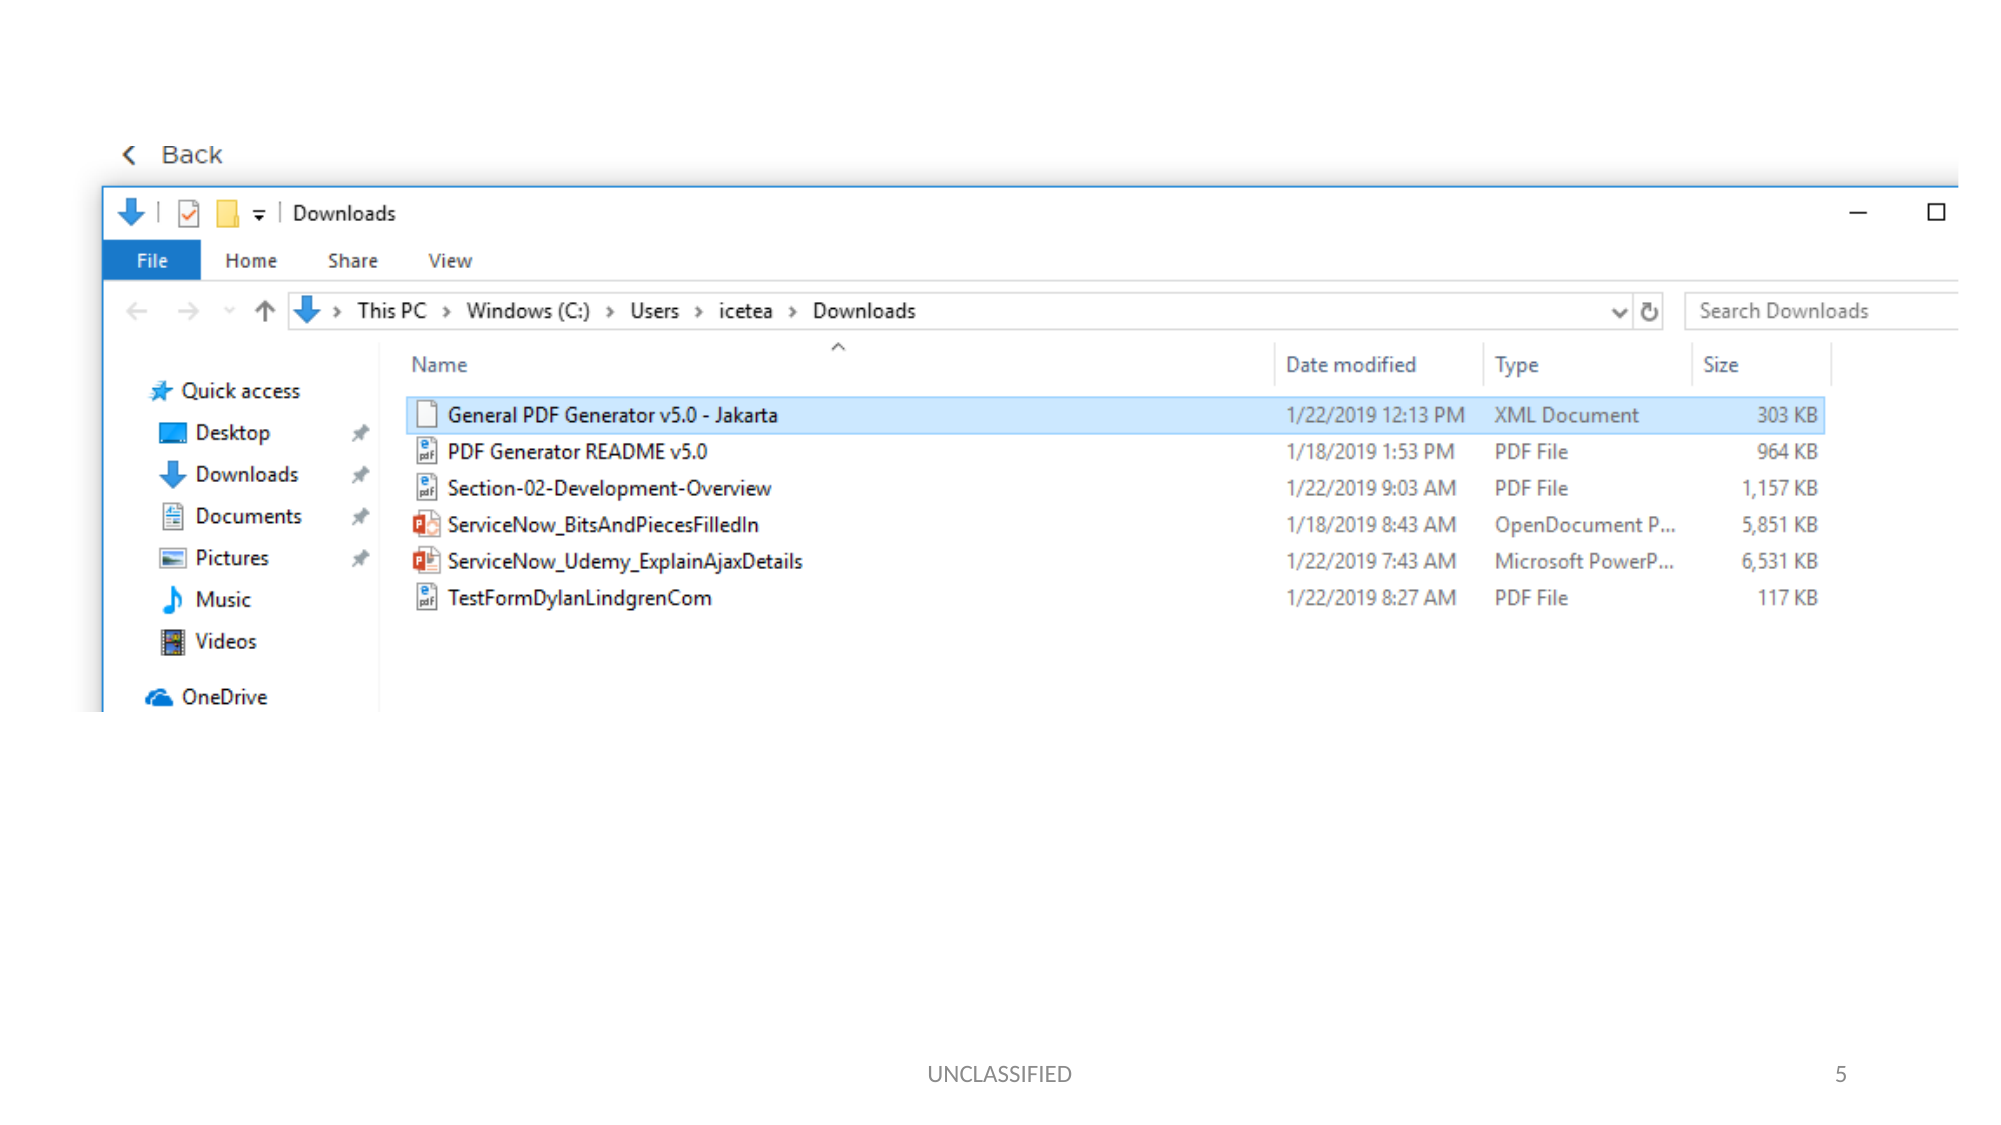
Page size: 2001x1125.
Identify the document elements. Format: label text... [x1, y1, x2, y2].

slide_number 5 [1412, 1042, 1863, 1103]
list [41, 146, 1959, 712]
footer UNCLASSIFIED [662, 1042, 1338, 1103]
